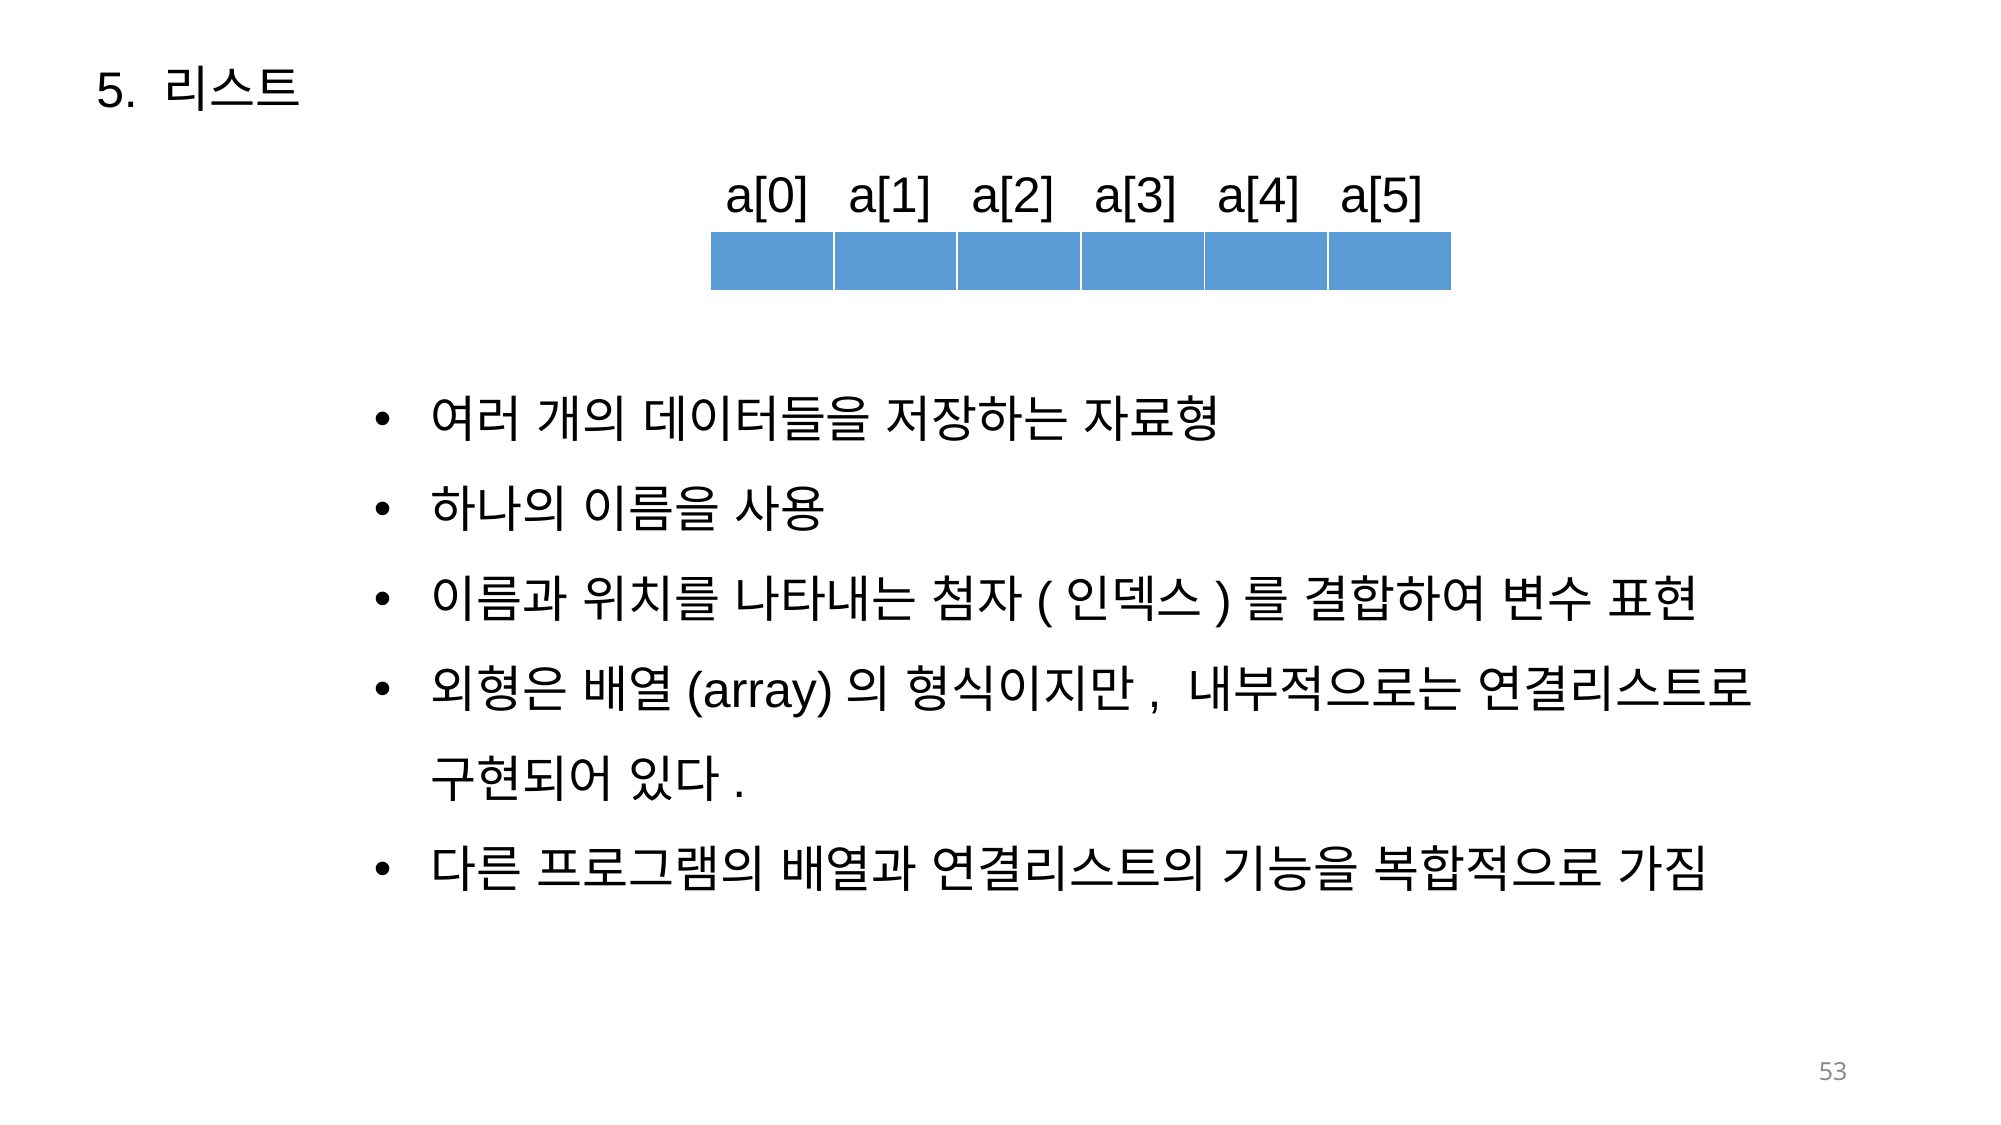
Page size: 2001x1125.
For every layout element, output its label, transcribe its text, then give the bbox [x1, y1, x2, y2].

text_box 5. 리스트 [81, 20, 317, 125]
slide_number 53 [1789, 1042, 1863, 1103]
text_box a[4] [1202, 125, 1316, 231]
table_header [1329, 232, 1451, 290]
text_box a[3] [1079, 125, 1193, 231]
table_header [1082, 232, 1204, 290]
text_box a[1] [833, 125, 947, 231]
text_box a[0] [710, 125, 824, 231]
table_header [711, 232, 833, 290]
text_box a[5] [1325, 125, 1439, 231]
table_header [1205, 232, 1327, 290]
text_box 여러 개의 데이터들을 저장하는 자료형 하나의 이름을 사용 이름과 위치를 나타내는 첨자(인덱스)를 결합하여 변수 표현 외형은 배열(array)의 형식이지만, 내부적으로는 연결리스트로 구현되어 있다. 다른 프로그램의 배열과 연결리스트의 기능을 복합적으로 가짐 [359, 350, 1777, 906]
text_box a[2] [956, 125, 1070, 231]
table_header [958, 232, 1080, 290]
table_header [835, 232, 956, 290]
